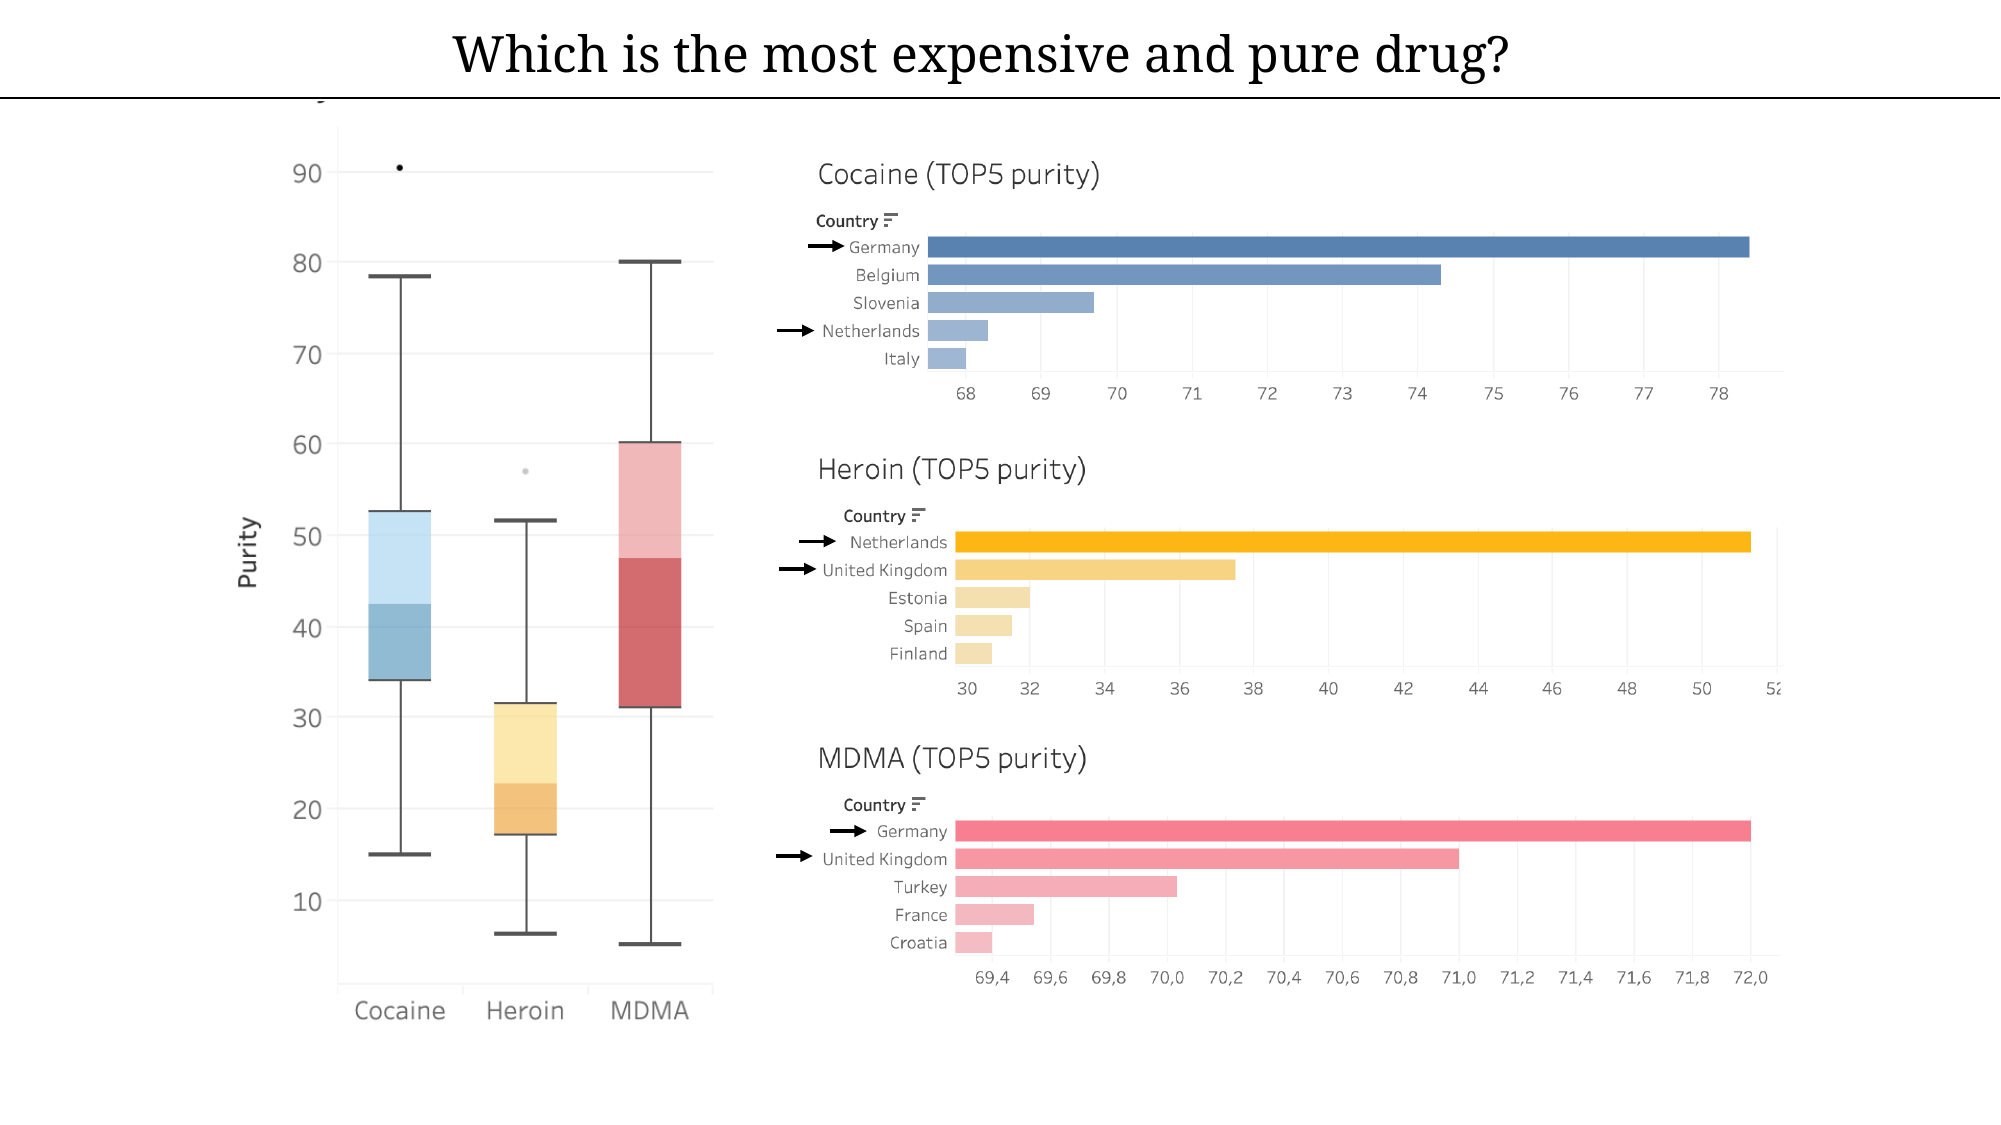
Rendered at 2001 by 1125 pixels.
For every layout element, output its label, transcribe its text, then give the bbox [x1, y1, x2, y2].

picture [810, 143, 1785, 412]
picture [810, 437, 1785, 707]
picture [810, 727, 1781, 995]
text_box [210, 101, 723, 1036]
text_box Which is the most expensive and pure drug? [438, 14, 1526, 90]
